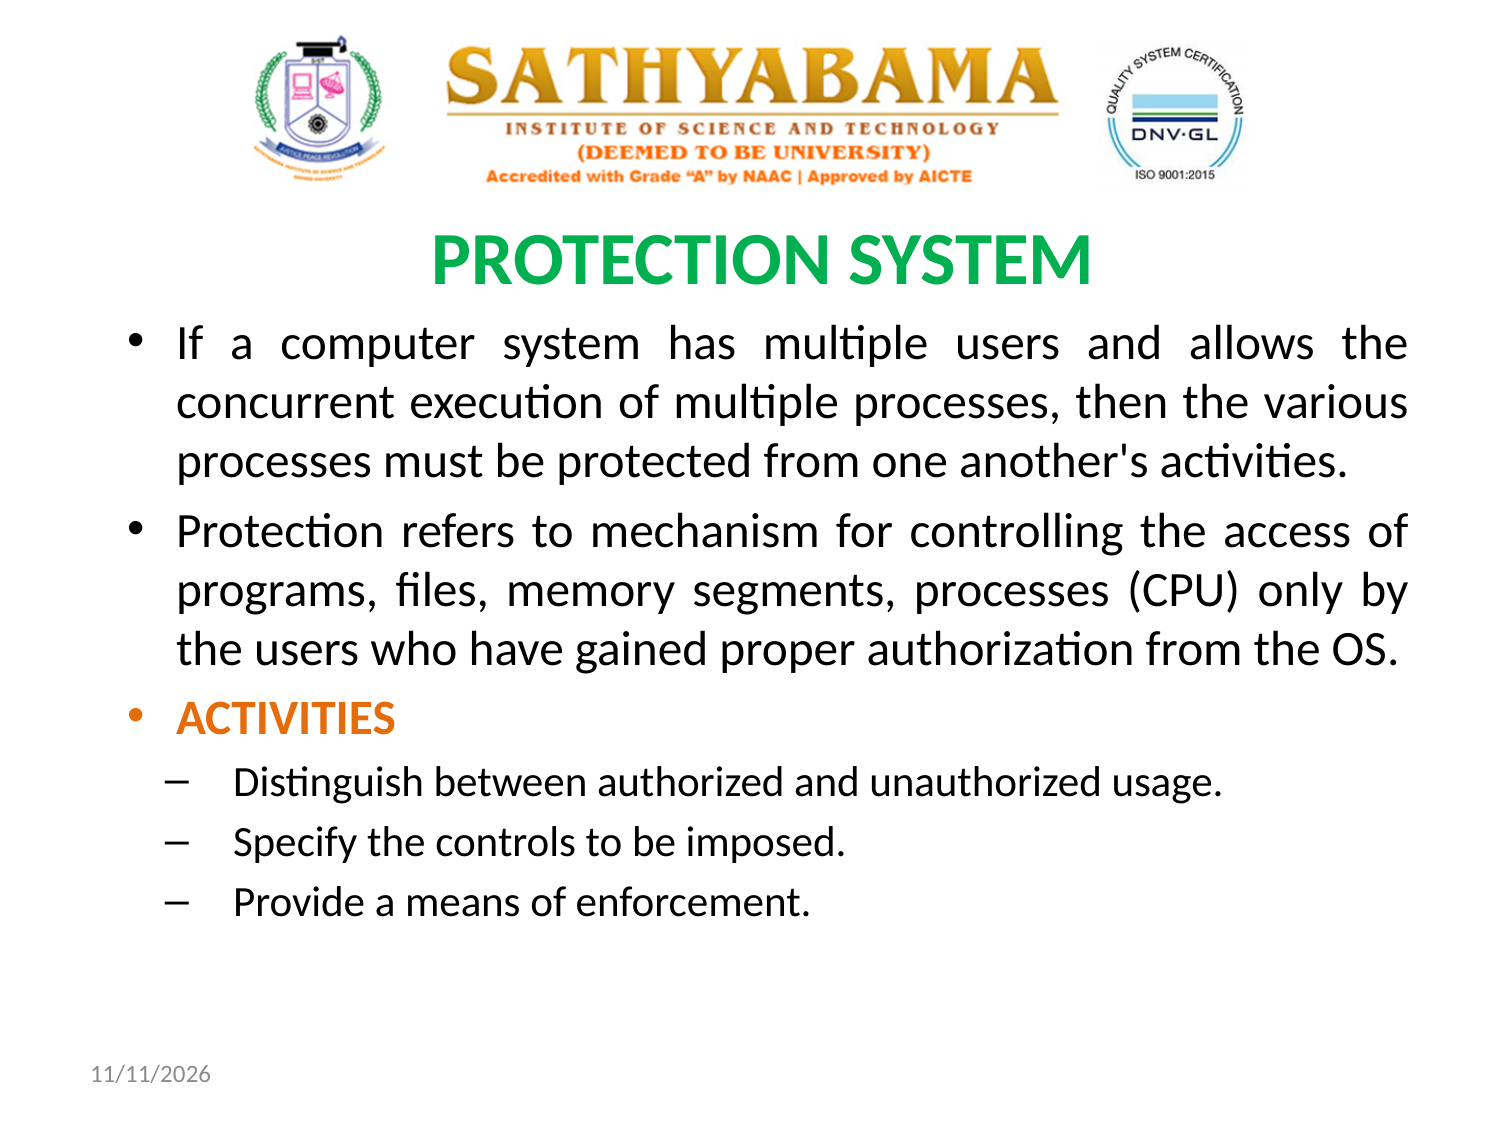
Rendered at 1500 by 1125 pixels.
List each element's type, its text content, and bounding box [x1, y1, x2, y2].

list If a computer system has multiple users and allows the concurrent execution of multiple processes, then the various processes must be protected from one another's activities. Protection refers to mechanism for controlling the access of programs, files, memory segments, processes (CPU) only by the users who have gained proper authorization from the OS. ACTIVITIES Distinguish between authorized and unauthorized usage. Specify the controls to be imposed. Provide a means of enforcement. [112, 302, 1425, 1047]
picture [229, 31, 1266, 207]
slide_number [75, 1042, 425, 1103]
title PROTECTION SYSTEM [88, 160, 1439, 349]
